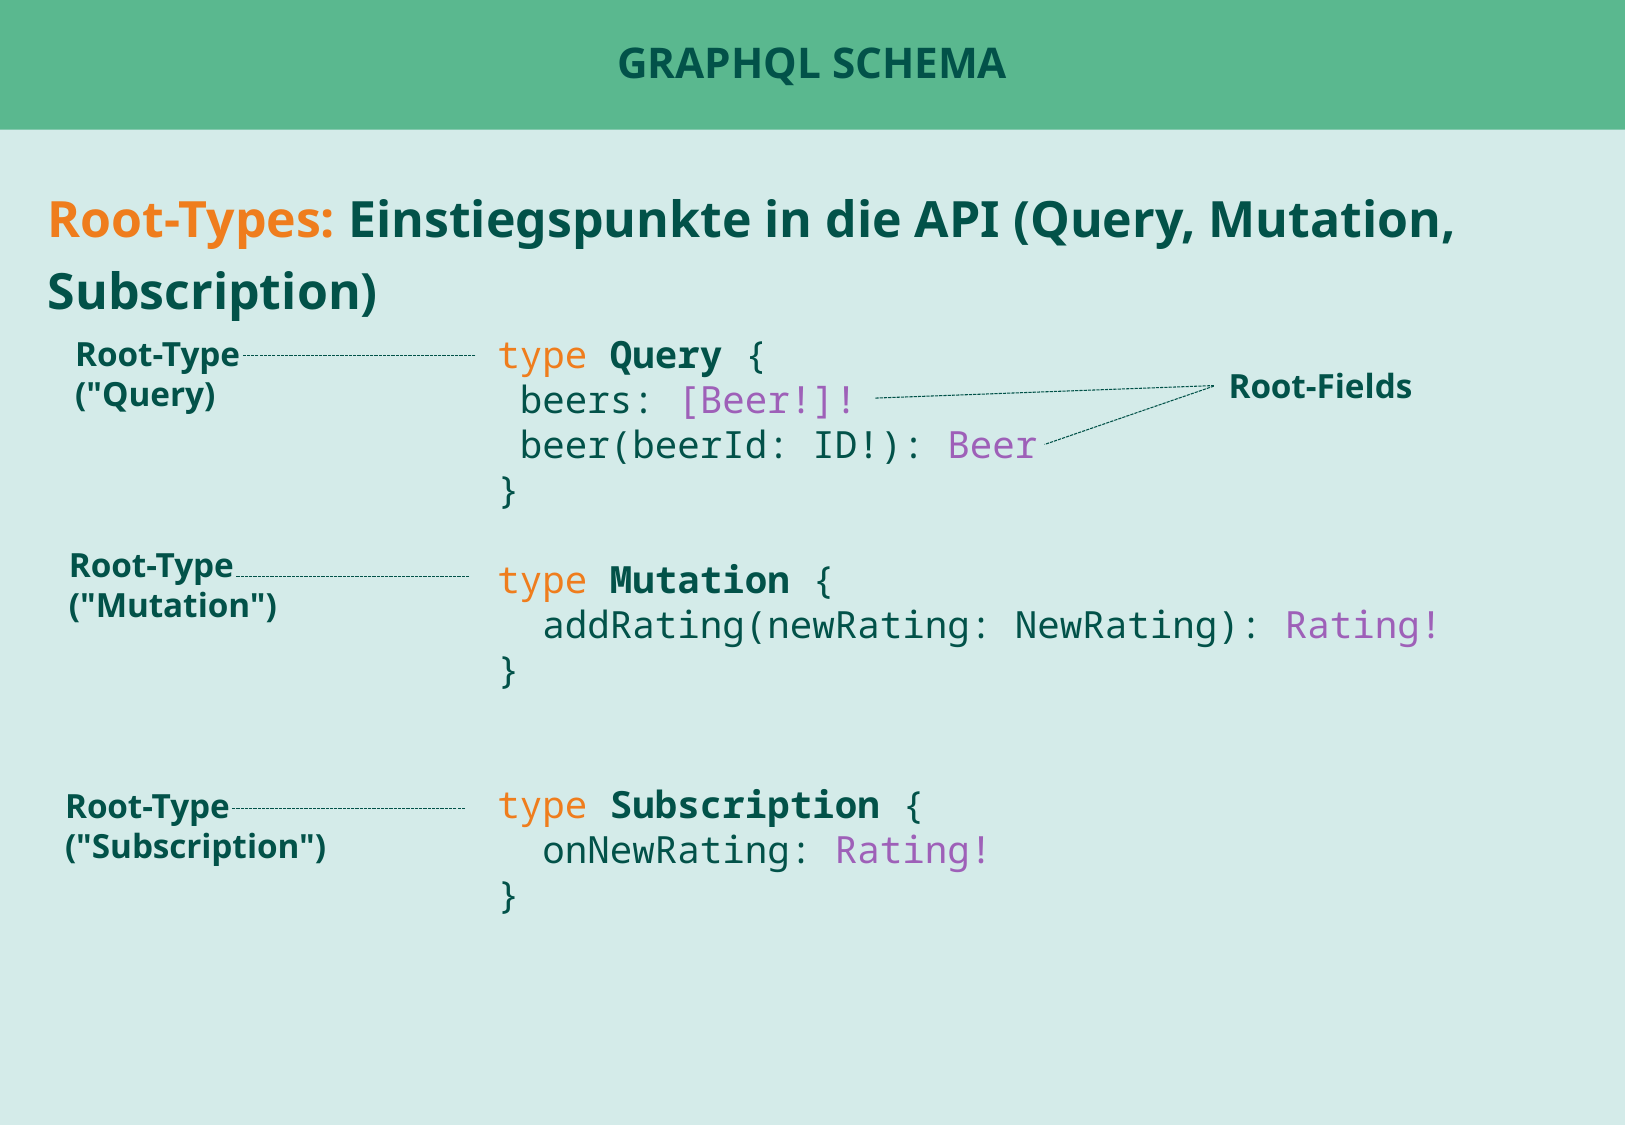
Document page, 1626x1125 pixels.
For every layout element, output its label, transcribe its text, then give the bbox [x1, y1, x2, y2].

text_box Root-Type ("Mutation") [54, 536, 534, 632]
title GraphQL Schema [0, 0, 1625, 130]
text_box Root-Fields [1213, 357, 1625, 413]
text_box Root-Type ("Query) [60, 326, 541, 421]
text_box Root-Type ("Subscription") [50, 777, 530, 873]
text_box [875, 385, 1214, 399]
text_box type Query { beers: [Beer!]! beer(beerId: ID!): Beer } type Mutation { addRating(newRating: NewRating): Rating! } type Subscription { onNewRating: Rating! } [482, 323, 1515, 969]
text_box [1044, 386, 1214, 445]
text_box Root-Types: Einstiegspunkte in die API (Query, Mutation, Subscription) [33, 168, 1592, 327]
